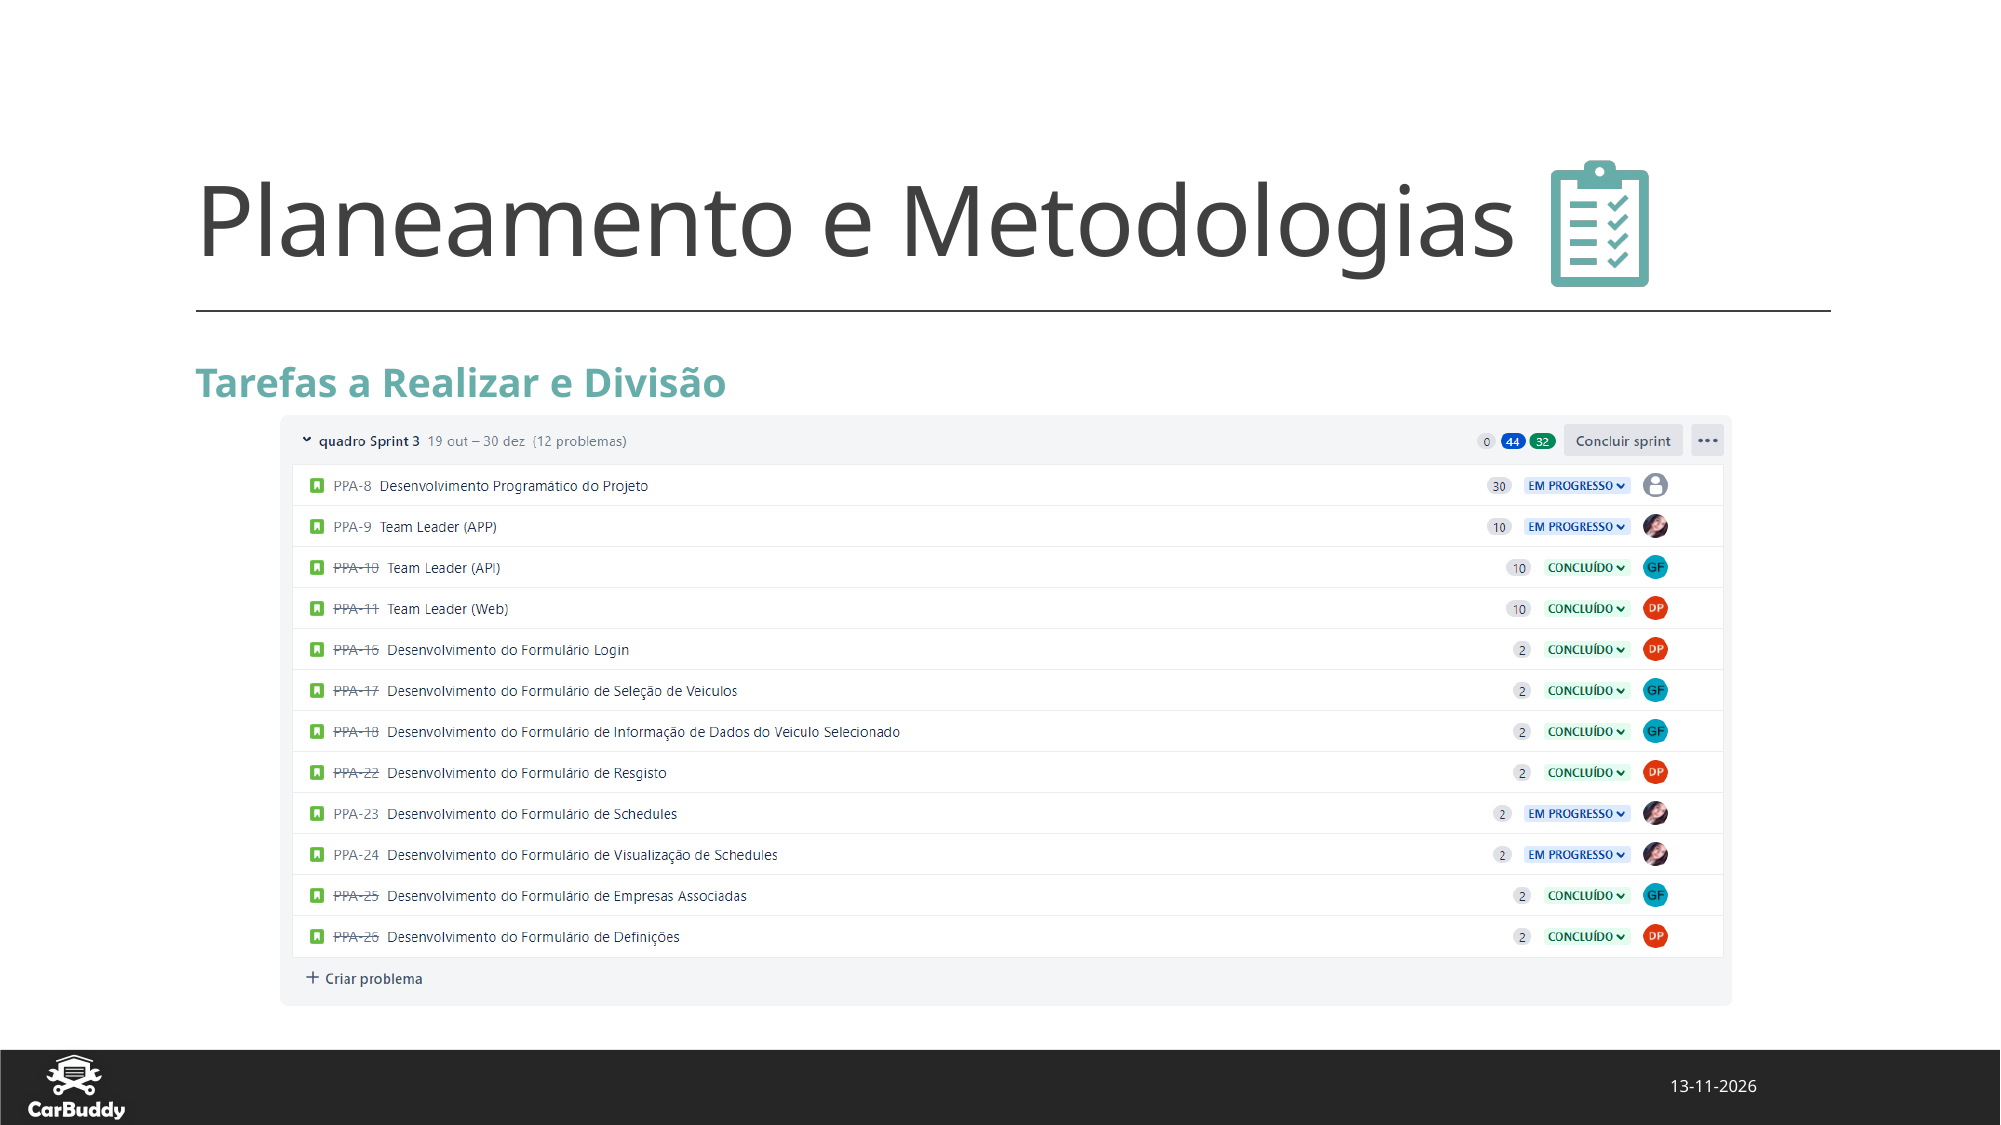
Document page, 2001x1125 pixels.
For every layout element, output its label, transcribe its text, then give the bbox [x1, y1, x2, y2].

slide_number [1348, 1057, 1773, 1118]
picture [264, 399, 1745, 1016]
title Planeamento e Metodologias [180, 47, 1830, 285]
picture [1524, 147, 1676, 299]
list Tarefas a Realizar e Divisão [180, 345, 1830, 963]
picture [28, 1053, 127, 1122]
